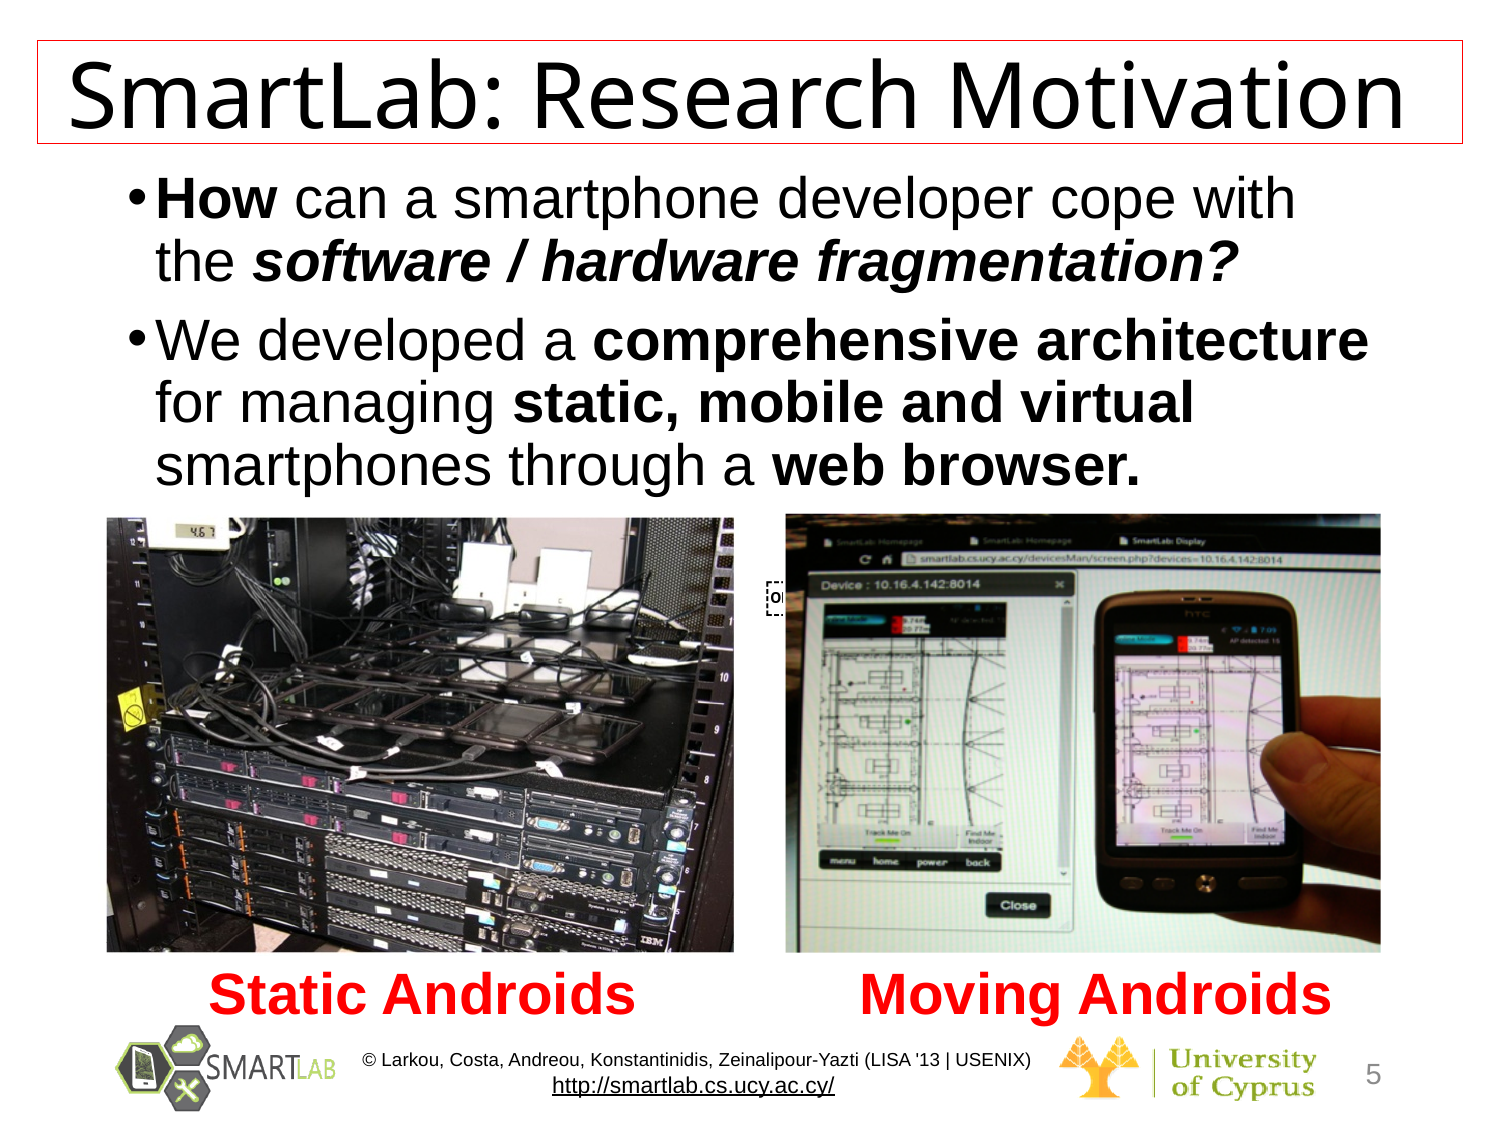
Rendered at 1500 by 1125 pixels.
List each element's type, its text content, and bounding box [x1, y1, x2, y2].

picture [1057, 1034, 1320, 1101]
slide_number 5 [1059, 1042, 1397, 1103]
text_box Static Androids [145, 956, 701, 1034]
list How can a smartphone developer cope with the software / hardware fragmentation? We developed a comprehensive architecture for managing static, mobile and virtual smartphones through a web browser. [112, 160, 1406, 875]
text_box Moving Androids [818, 957, 1374, 1034]
picture [97, 515, 739, 956]
picture [112, 1023, 337, 1113]
text_box SmartLab: Research Motivation [37, 40, 1463, 144]
text_box ￼ [749, 564, 783, 625]
picture [783, 503, 1388, 957]
